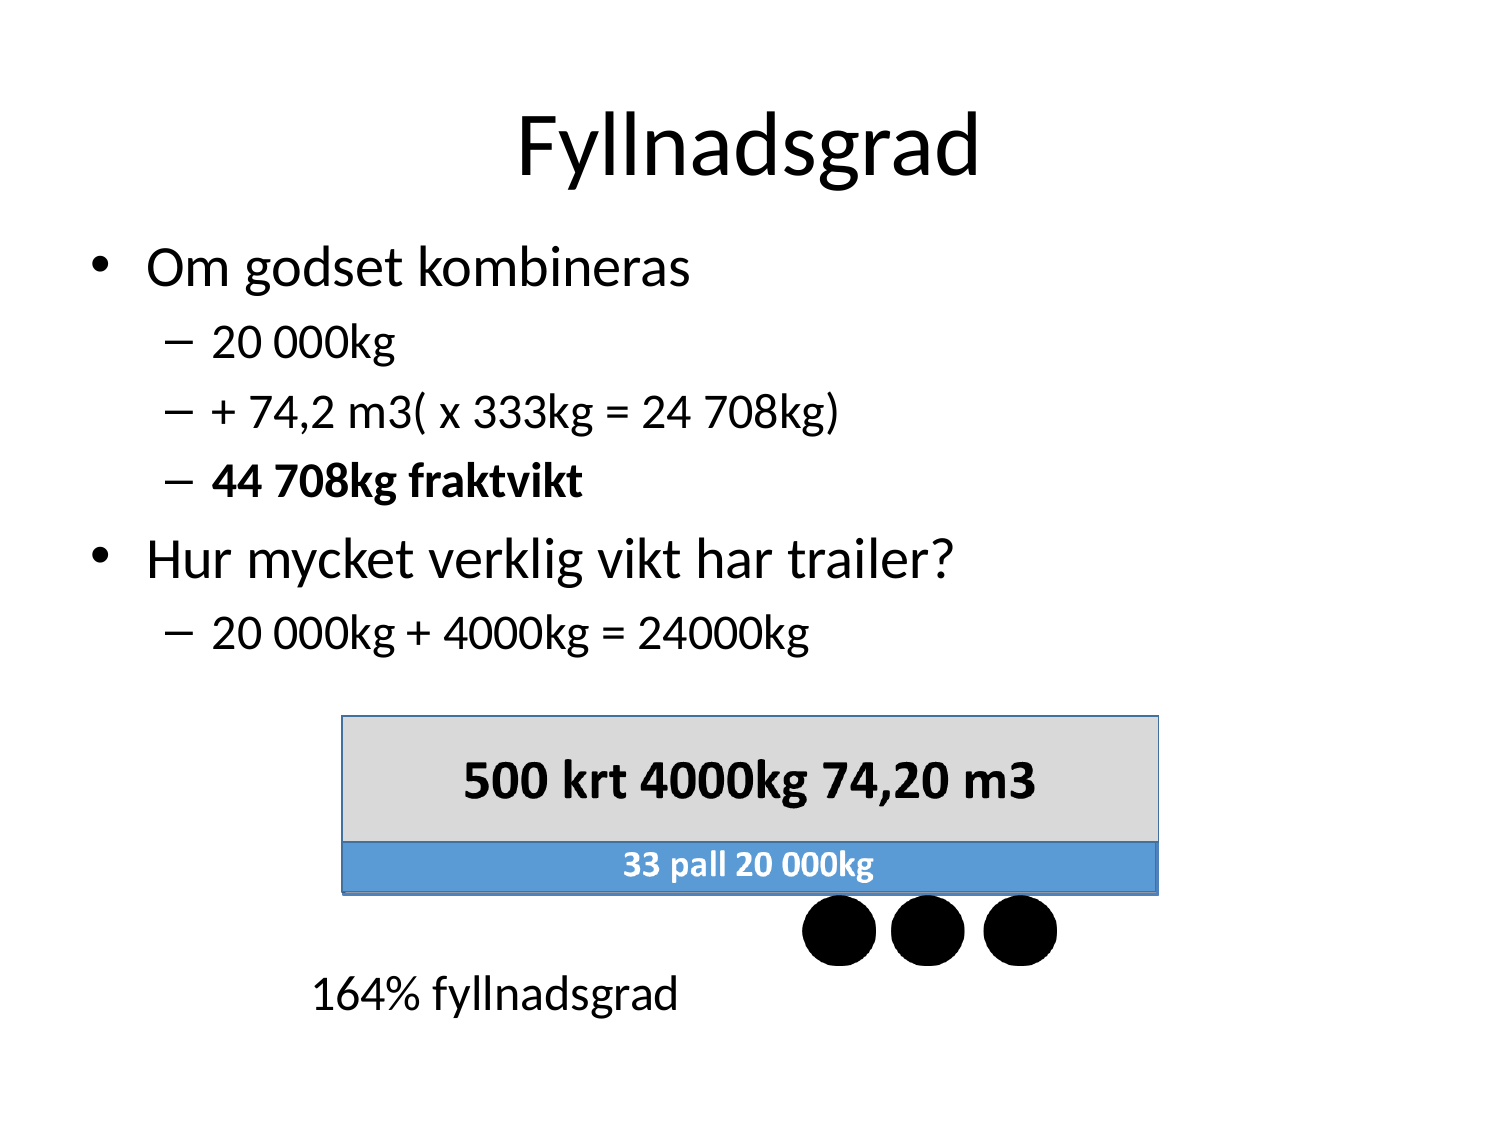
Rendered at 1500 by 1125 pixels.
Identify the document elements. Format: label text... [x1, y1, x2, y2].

text_box 164% fyllnadsgrad [295, 952, 703, 1028]
title Fyllnadsgrad [75, 45, 1425, 220]
picture [341, 715, 1159, 966]
list Om godset kombineras 20 000kg + 74,2 m3( x 333kg = 24 708kg) 44 708kg fraktvikt Hur mycket verklig vikt har trailer? 20 000kg + 4000kg = 24000kg [75, 220, 1425, 963]
